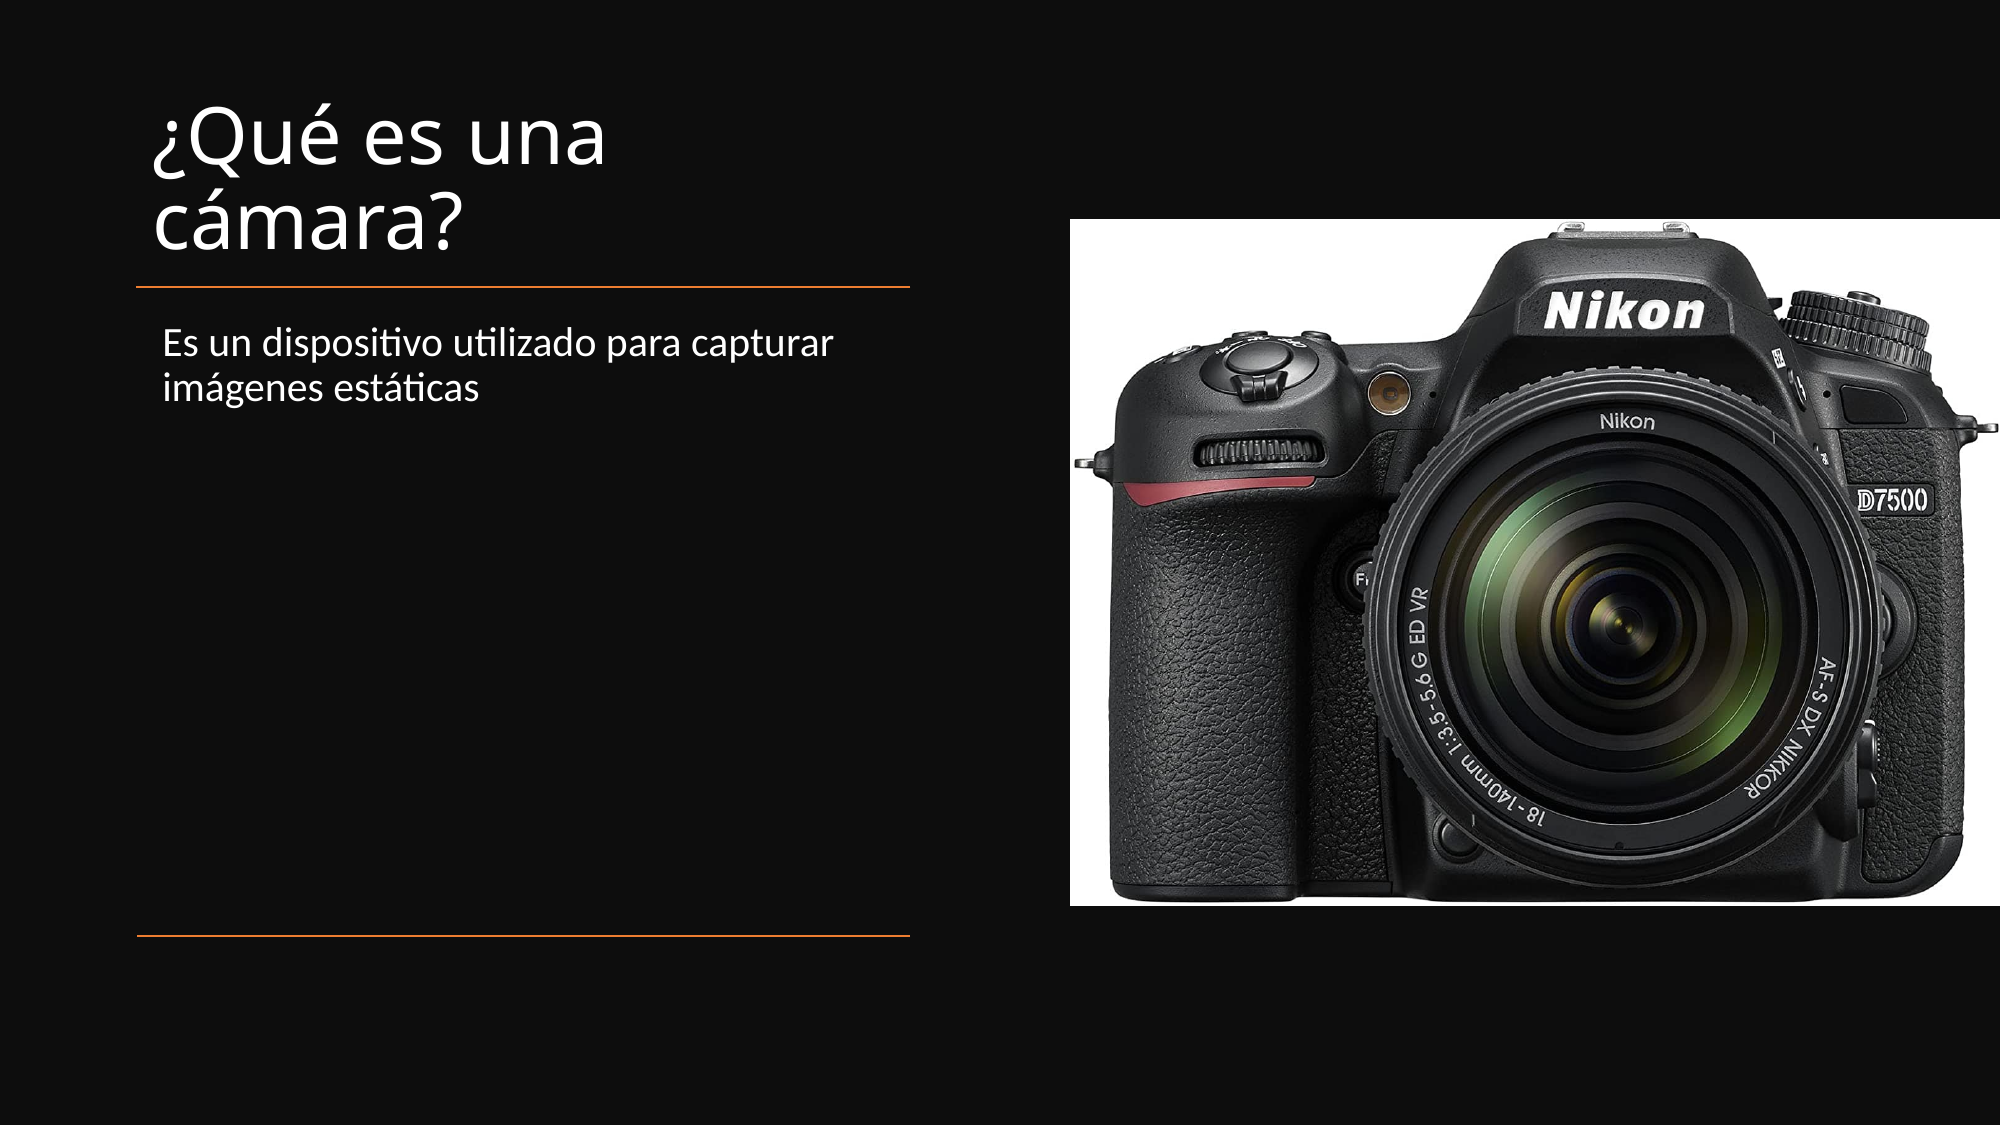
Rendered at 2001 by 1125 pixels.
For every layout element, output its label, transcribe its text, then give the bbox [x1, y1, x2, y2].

list Es un dispositivo utilizado para capturar imágenes estáticas [147, 313, 900, 912]
text_box [0, 0, 2000, 1125]
title ¿Qué es una cámara? [137, 73, 910, 275]
picture [1070, 219, 2000, 906]
